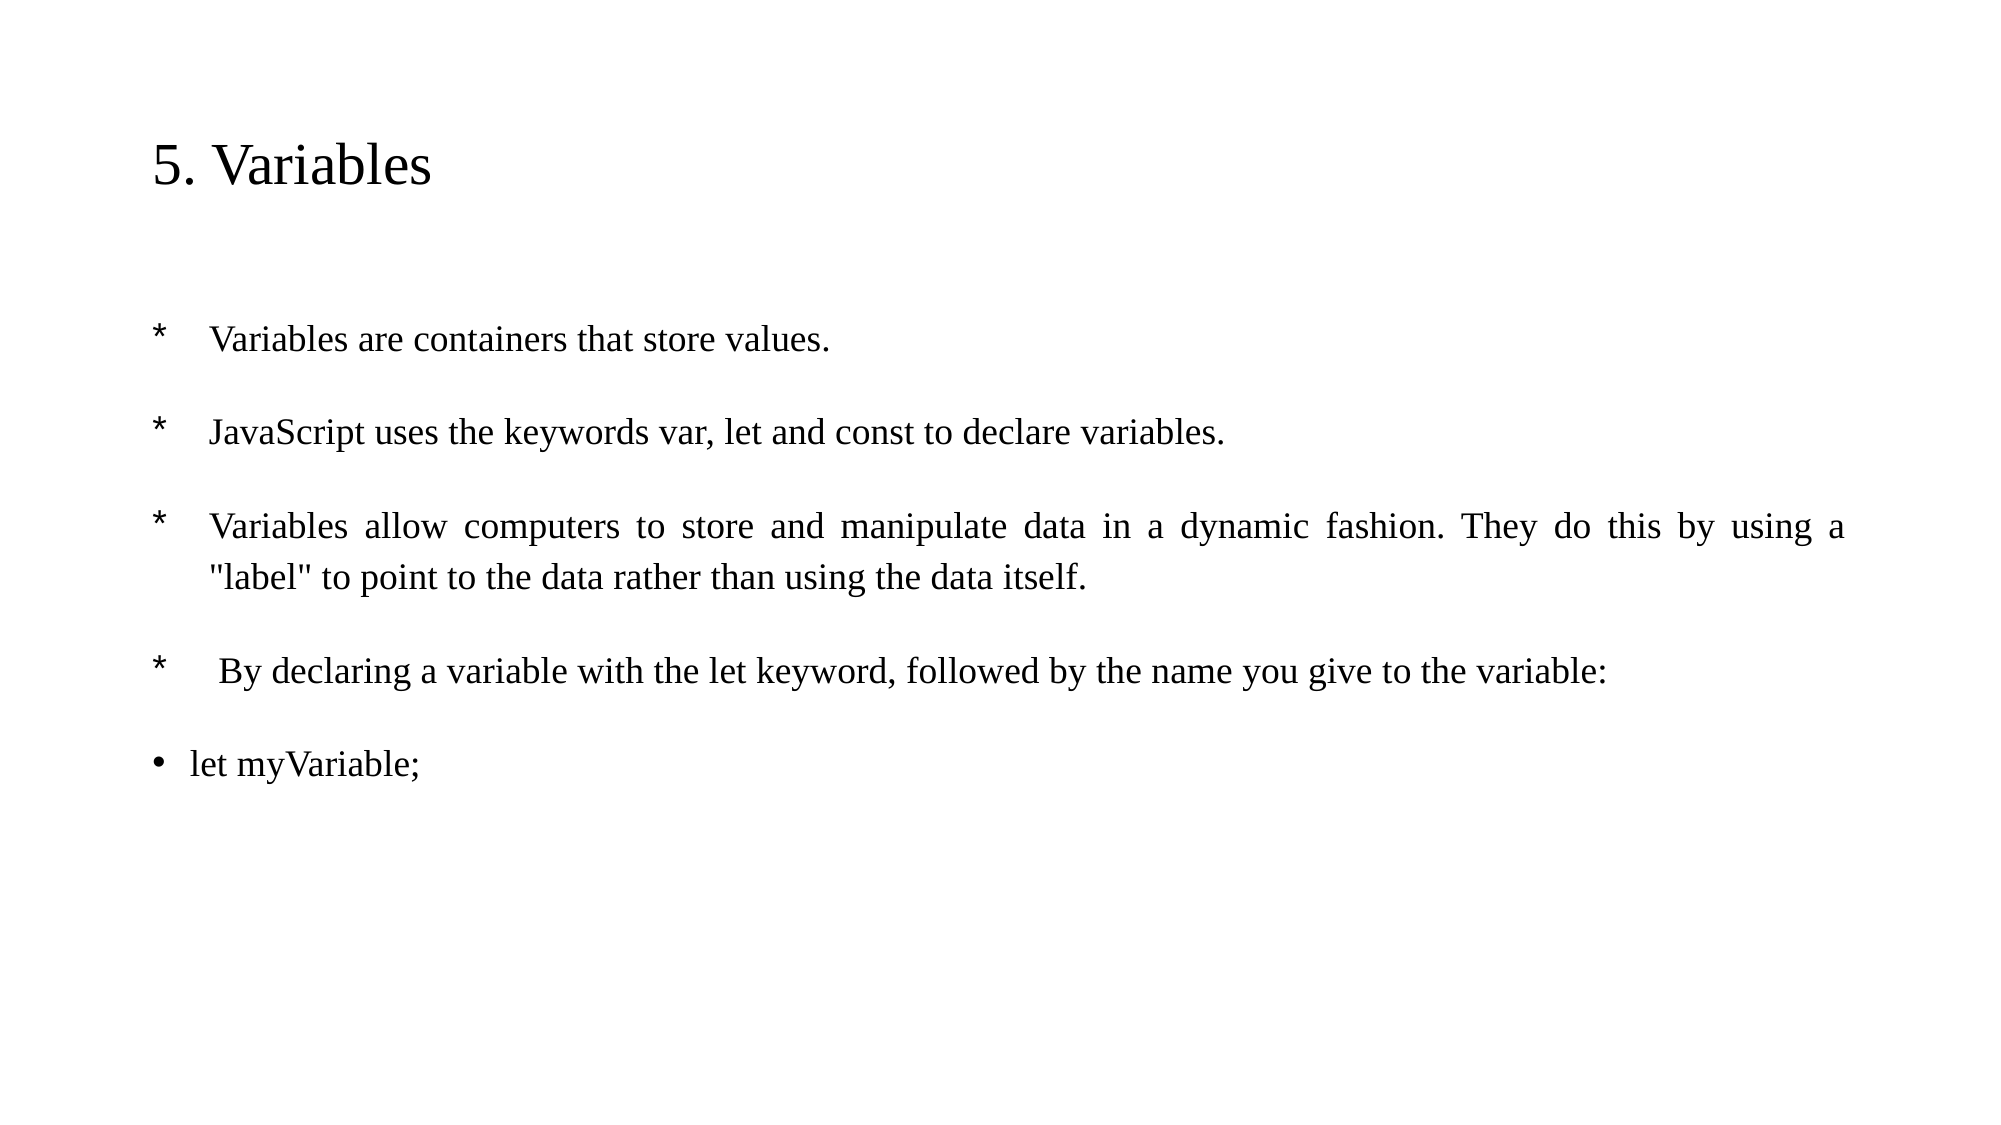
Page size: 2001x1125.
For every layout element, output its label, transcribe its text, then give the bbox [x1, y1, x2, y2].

title 5. Variables [137, 59, 1863, 278]
list Variables are containers that store values. JavaScript uses the keywords var, let and const to declare variables. Variables allow computers to store and manipulate data in a dynamic fashion. They do this by using a "label" to point to the data rather than using the data itself. By declaring a variable with the let keyword, followed by the name you give to the variable: let myVariable; [137, 299, 1863, 1014]
